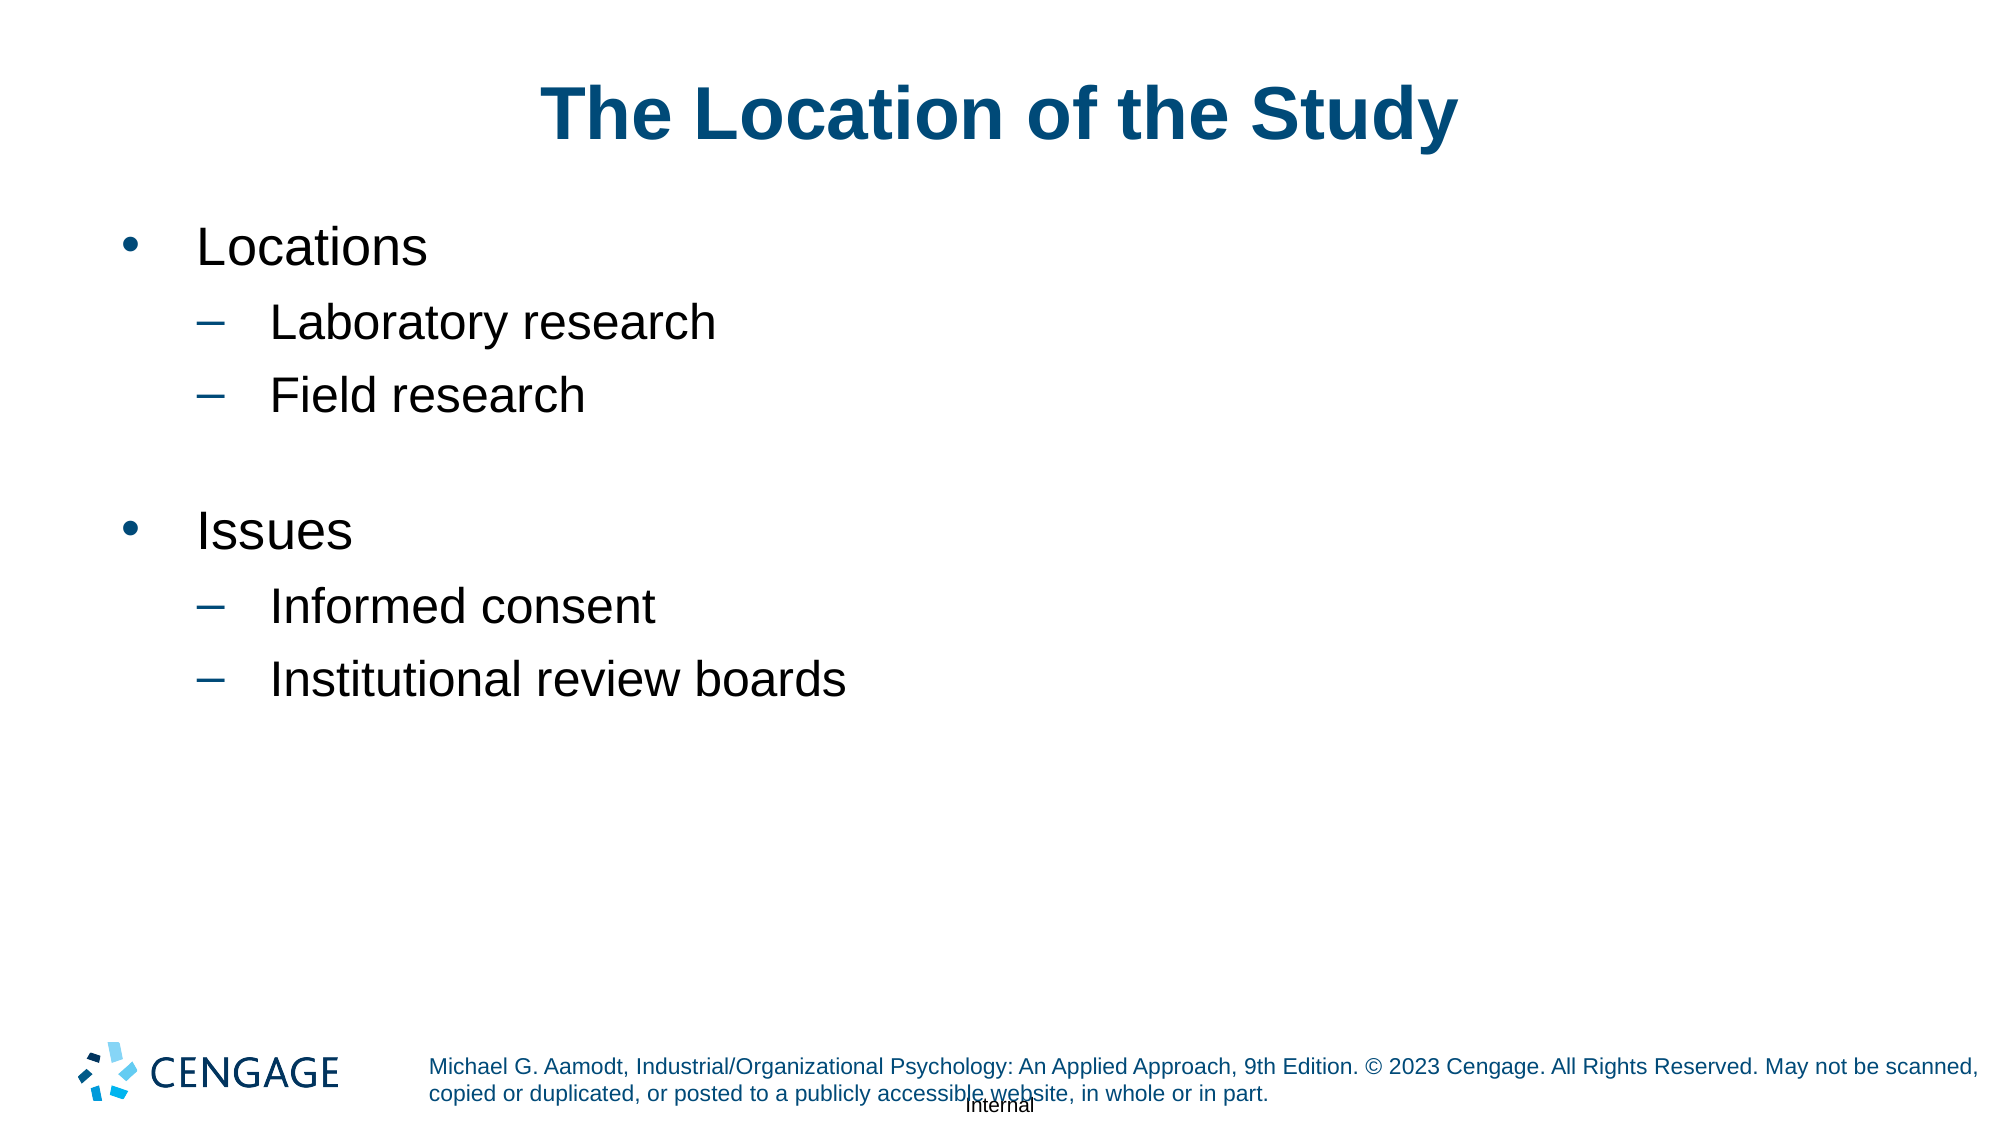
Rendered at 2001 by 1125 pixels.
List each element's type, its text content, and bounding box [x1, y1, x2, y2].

title The Location of the Study [137, 59, 1863, 171]
picture [78, 1042, 338, 1101]
list Locations Laboratory research Field research Issues Informed consent Institutional review boards [121, 211, 1880, 1000]
